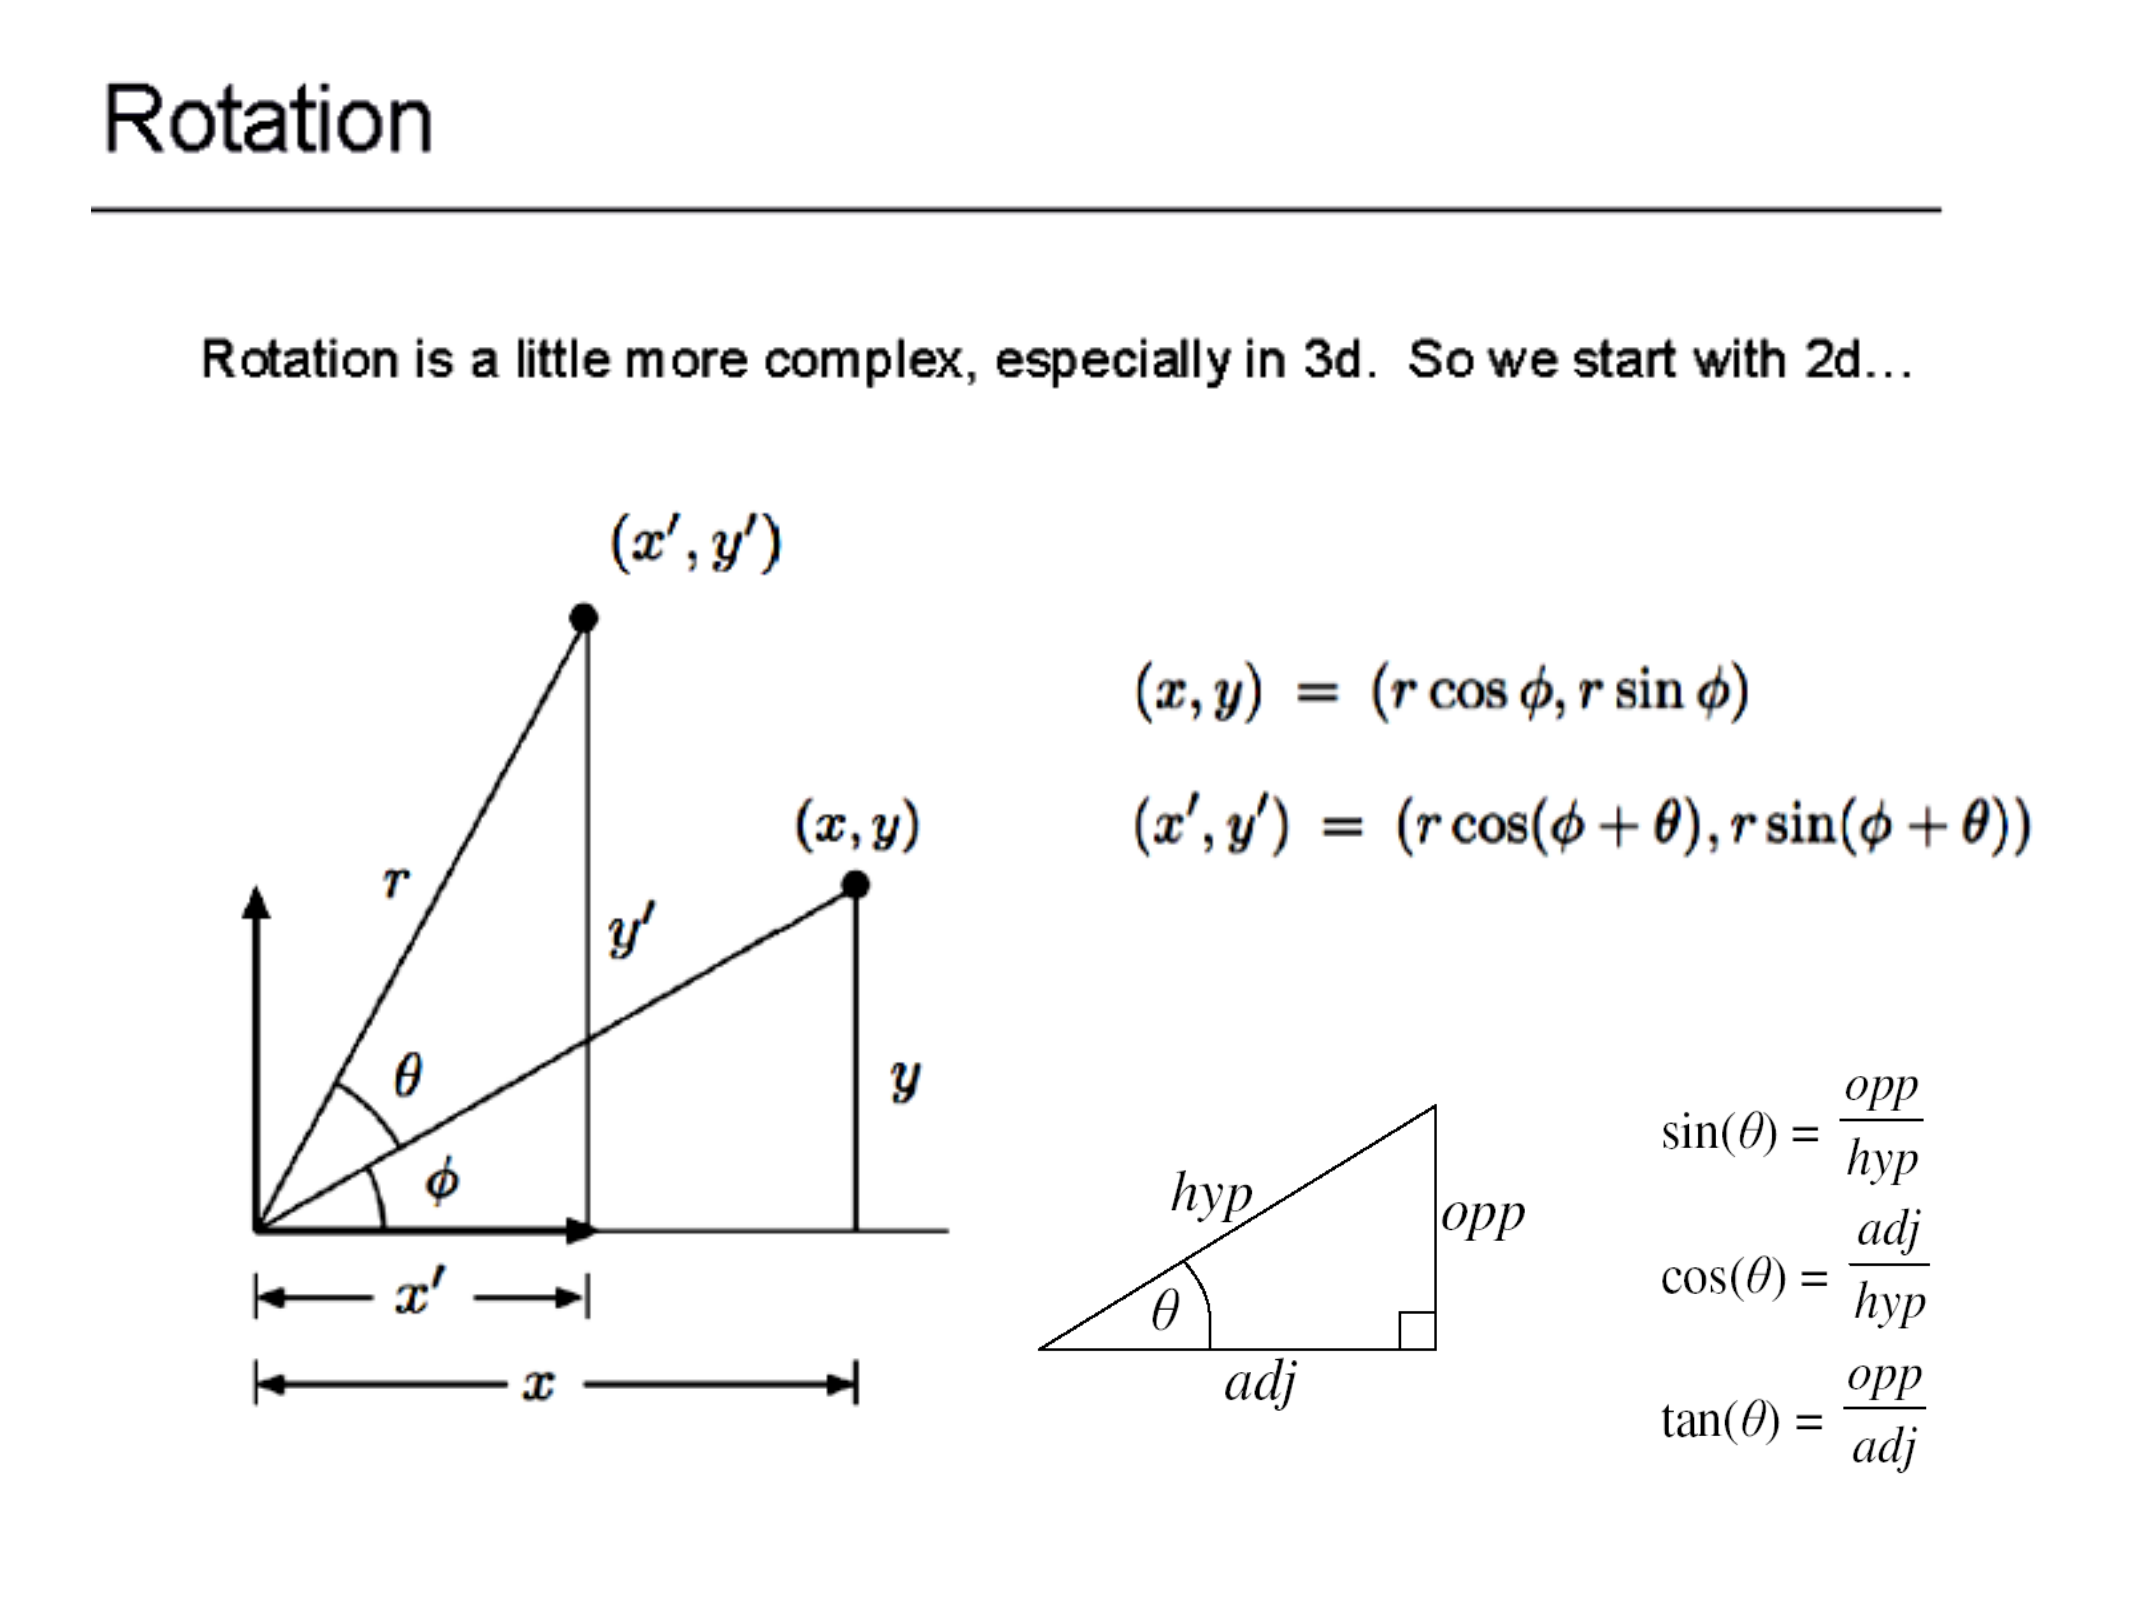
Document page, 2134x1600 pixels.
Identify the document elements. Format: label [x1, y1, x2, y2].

picture [91, 74, 2134, 1517]
